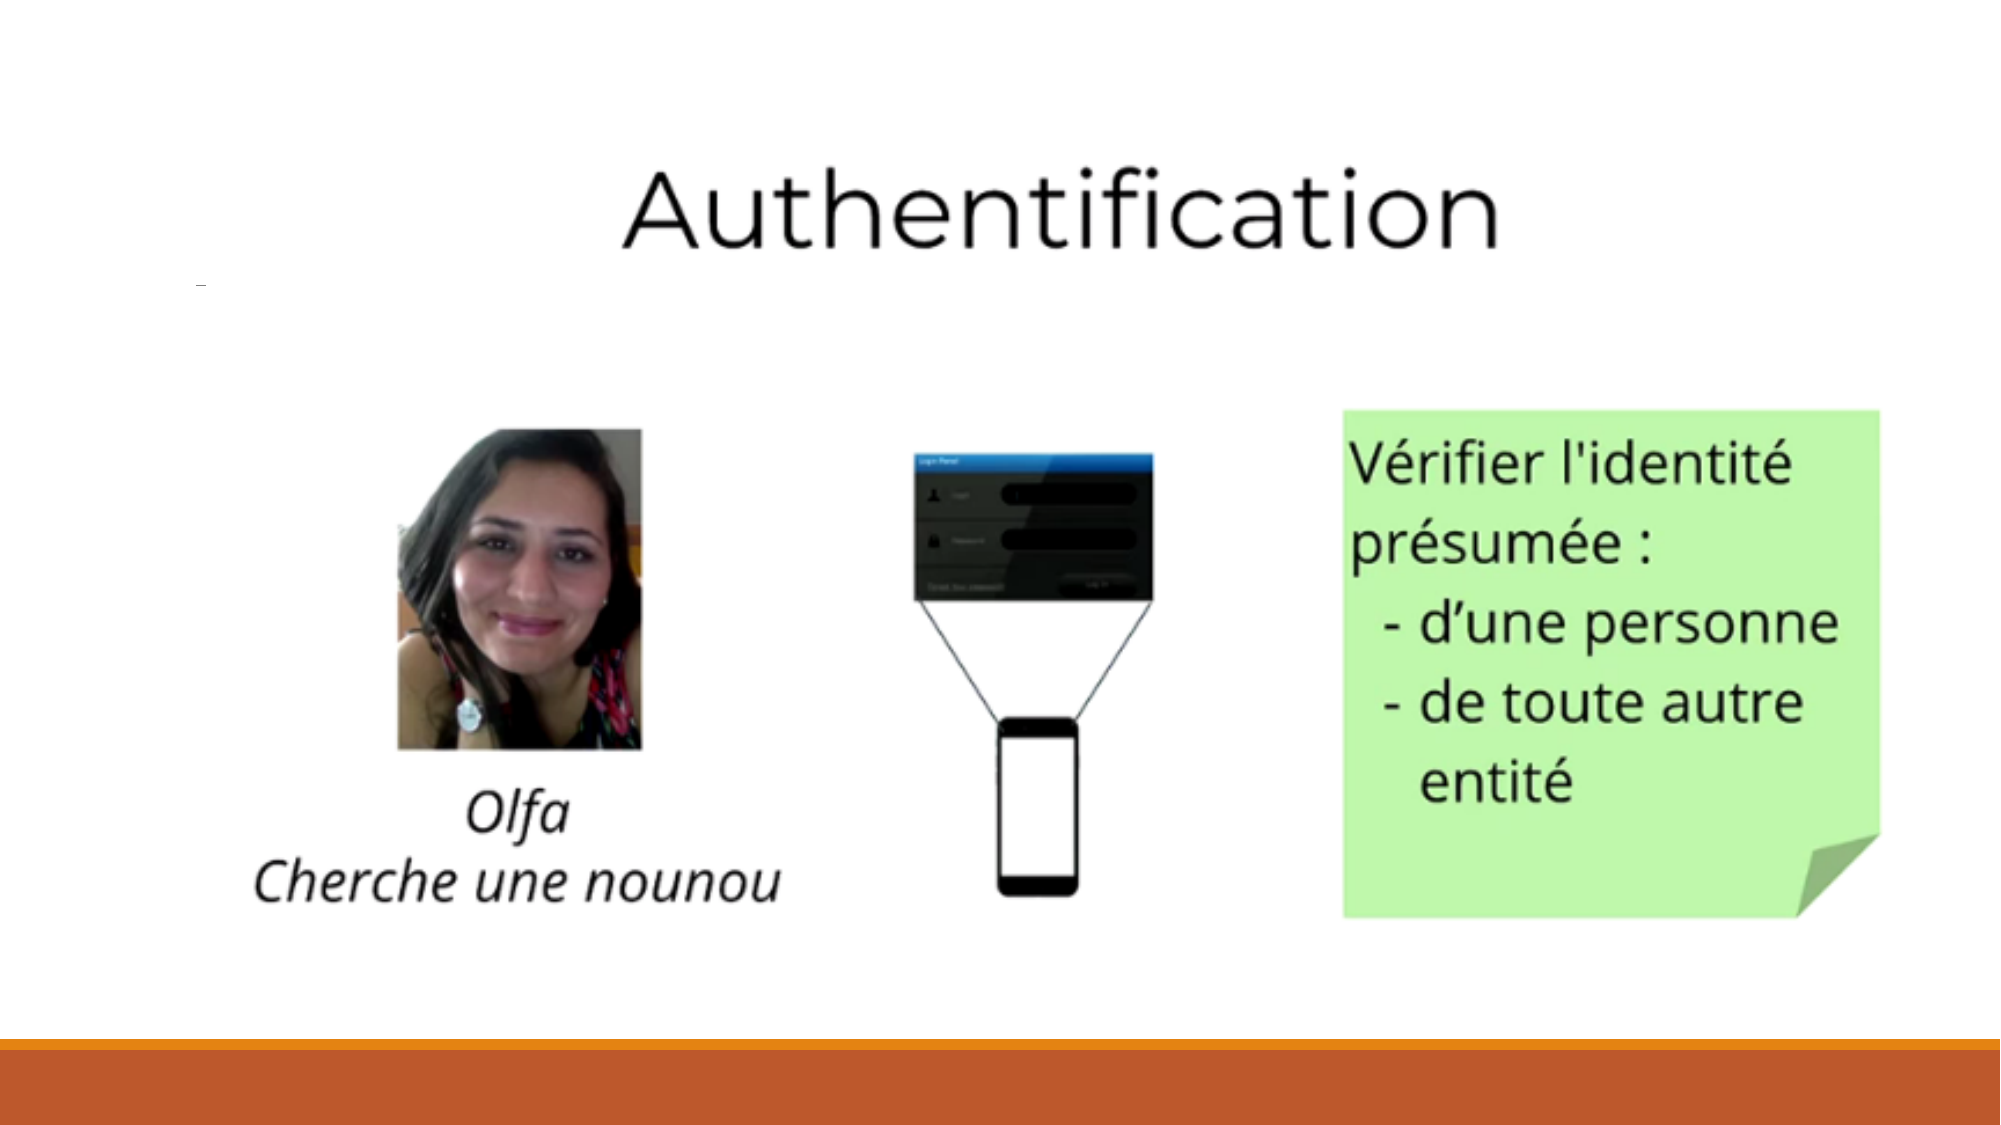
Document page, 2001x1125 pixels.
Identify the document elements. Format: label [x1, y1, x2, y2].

picture [205, 151, 1908, 1017]
